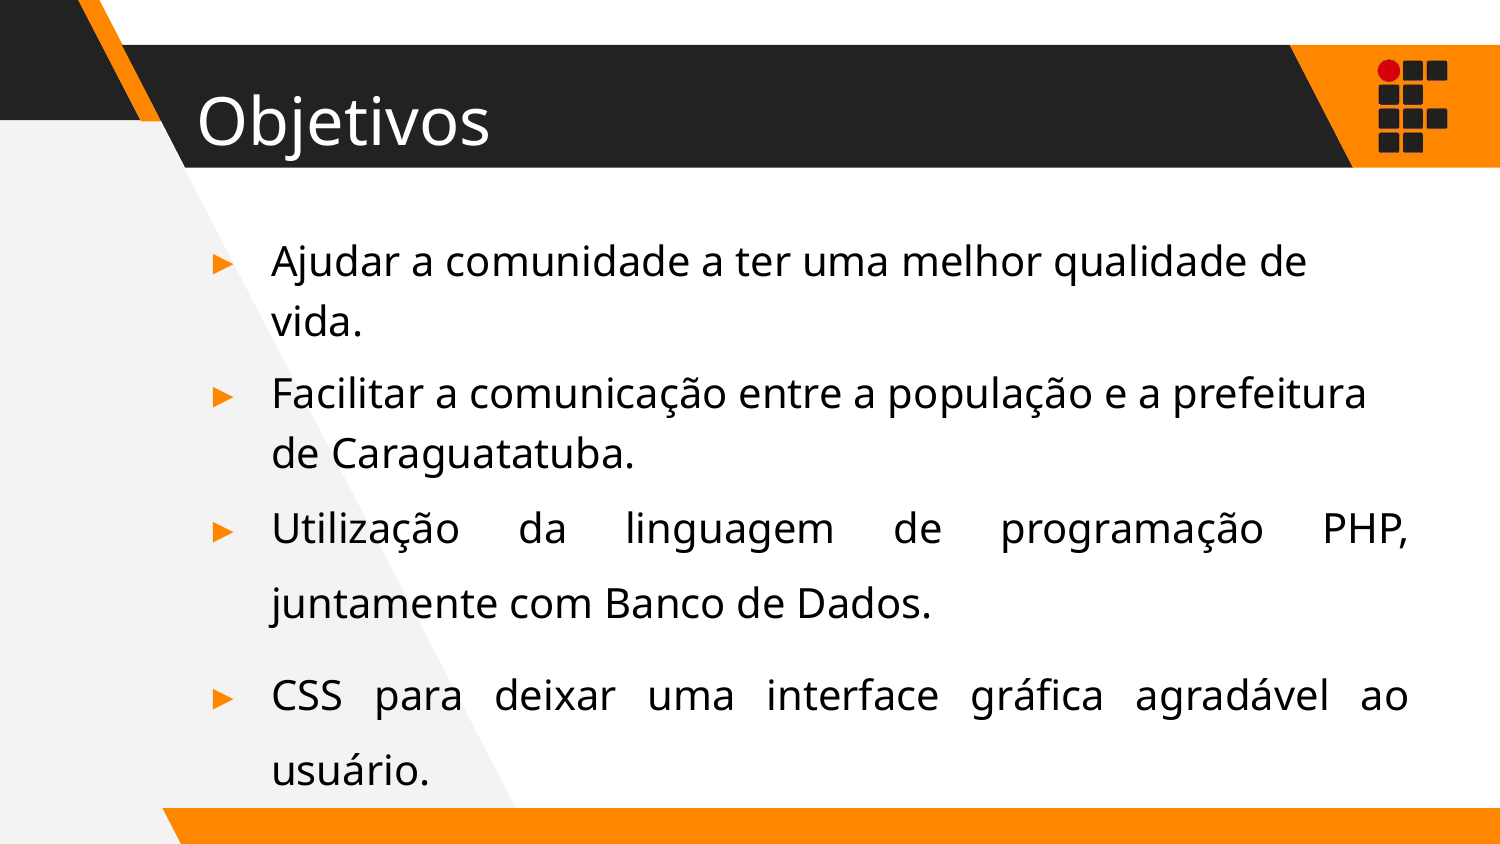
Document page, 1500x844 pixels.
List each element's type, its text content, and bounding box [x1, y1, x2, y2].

picture [1373, 55, 1453, 159]
list Ajudar a comunidade a ter uma melhor qualidade de vida. Facilitar a comunicação entre a população e a prefeitura de Caraguatatuba. Utilização da linguagem de programação PHP, juntamente com Banco de Dados. CSS para deixar uma interface gráfica agradável ao usuário. [181, 209, 1425, 808]
title Objetivos [181, 45, 1285, 169]
